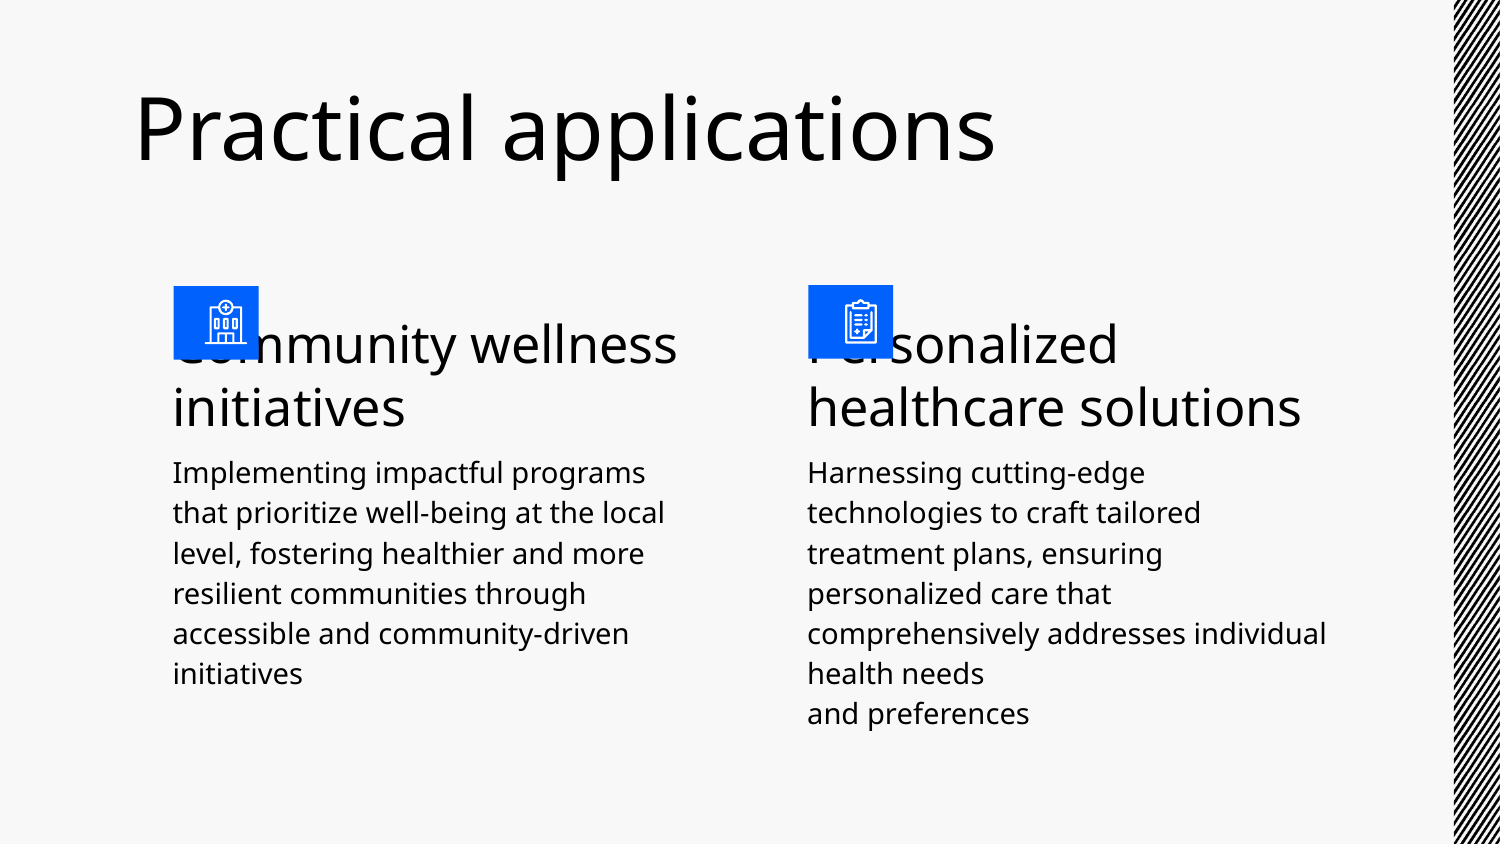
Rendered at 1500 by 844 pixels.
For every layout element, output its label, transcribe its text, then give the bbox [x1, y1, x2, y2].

title Practical applications [118, 72, 1382, 167]
subtitle Harnessing cutting-edge technologies to craft tailored treatment plans, ensuring personalized care that comprehensively addresses individual health needs and preferences [791, 437, 1343, 664]
text_box [173, 286, 259, 360]
subtitle Community wellness initiatives [157, 357, 708, 437]
subtitle Personalized healthcare solutions [791, 357, 1343, 437]
text_box [808, 285, 894, 359]
picture [1453, 0, 1500, 844]
text_box [845, 299, 877, 344]
subtitle Implementing impactful programs that prioritize well-being at the local level, fostering healthier and more resilient communities through accessible and community-driven initiatives [157, 437, 708, 664]
text_box [204, 299, 248, 345]
